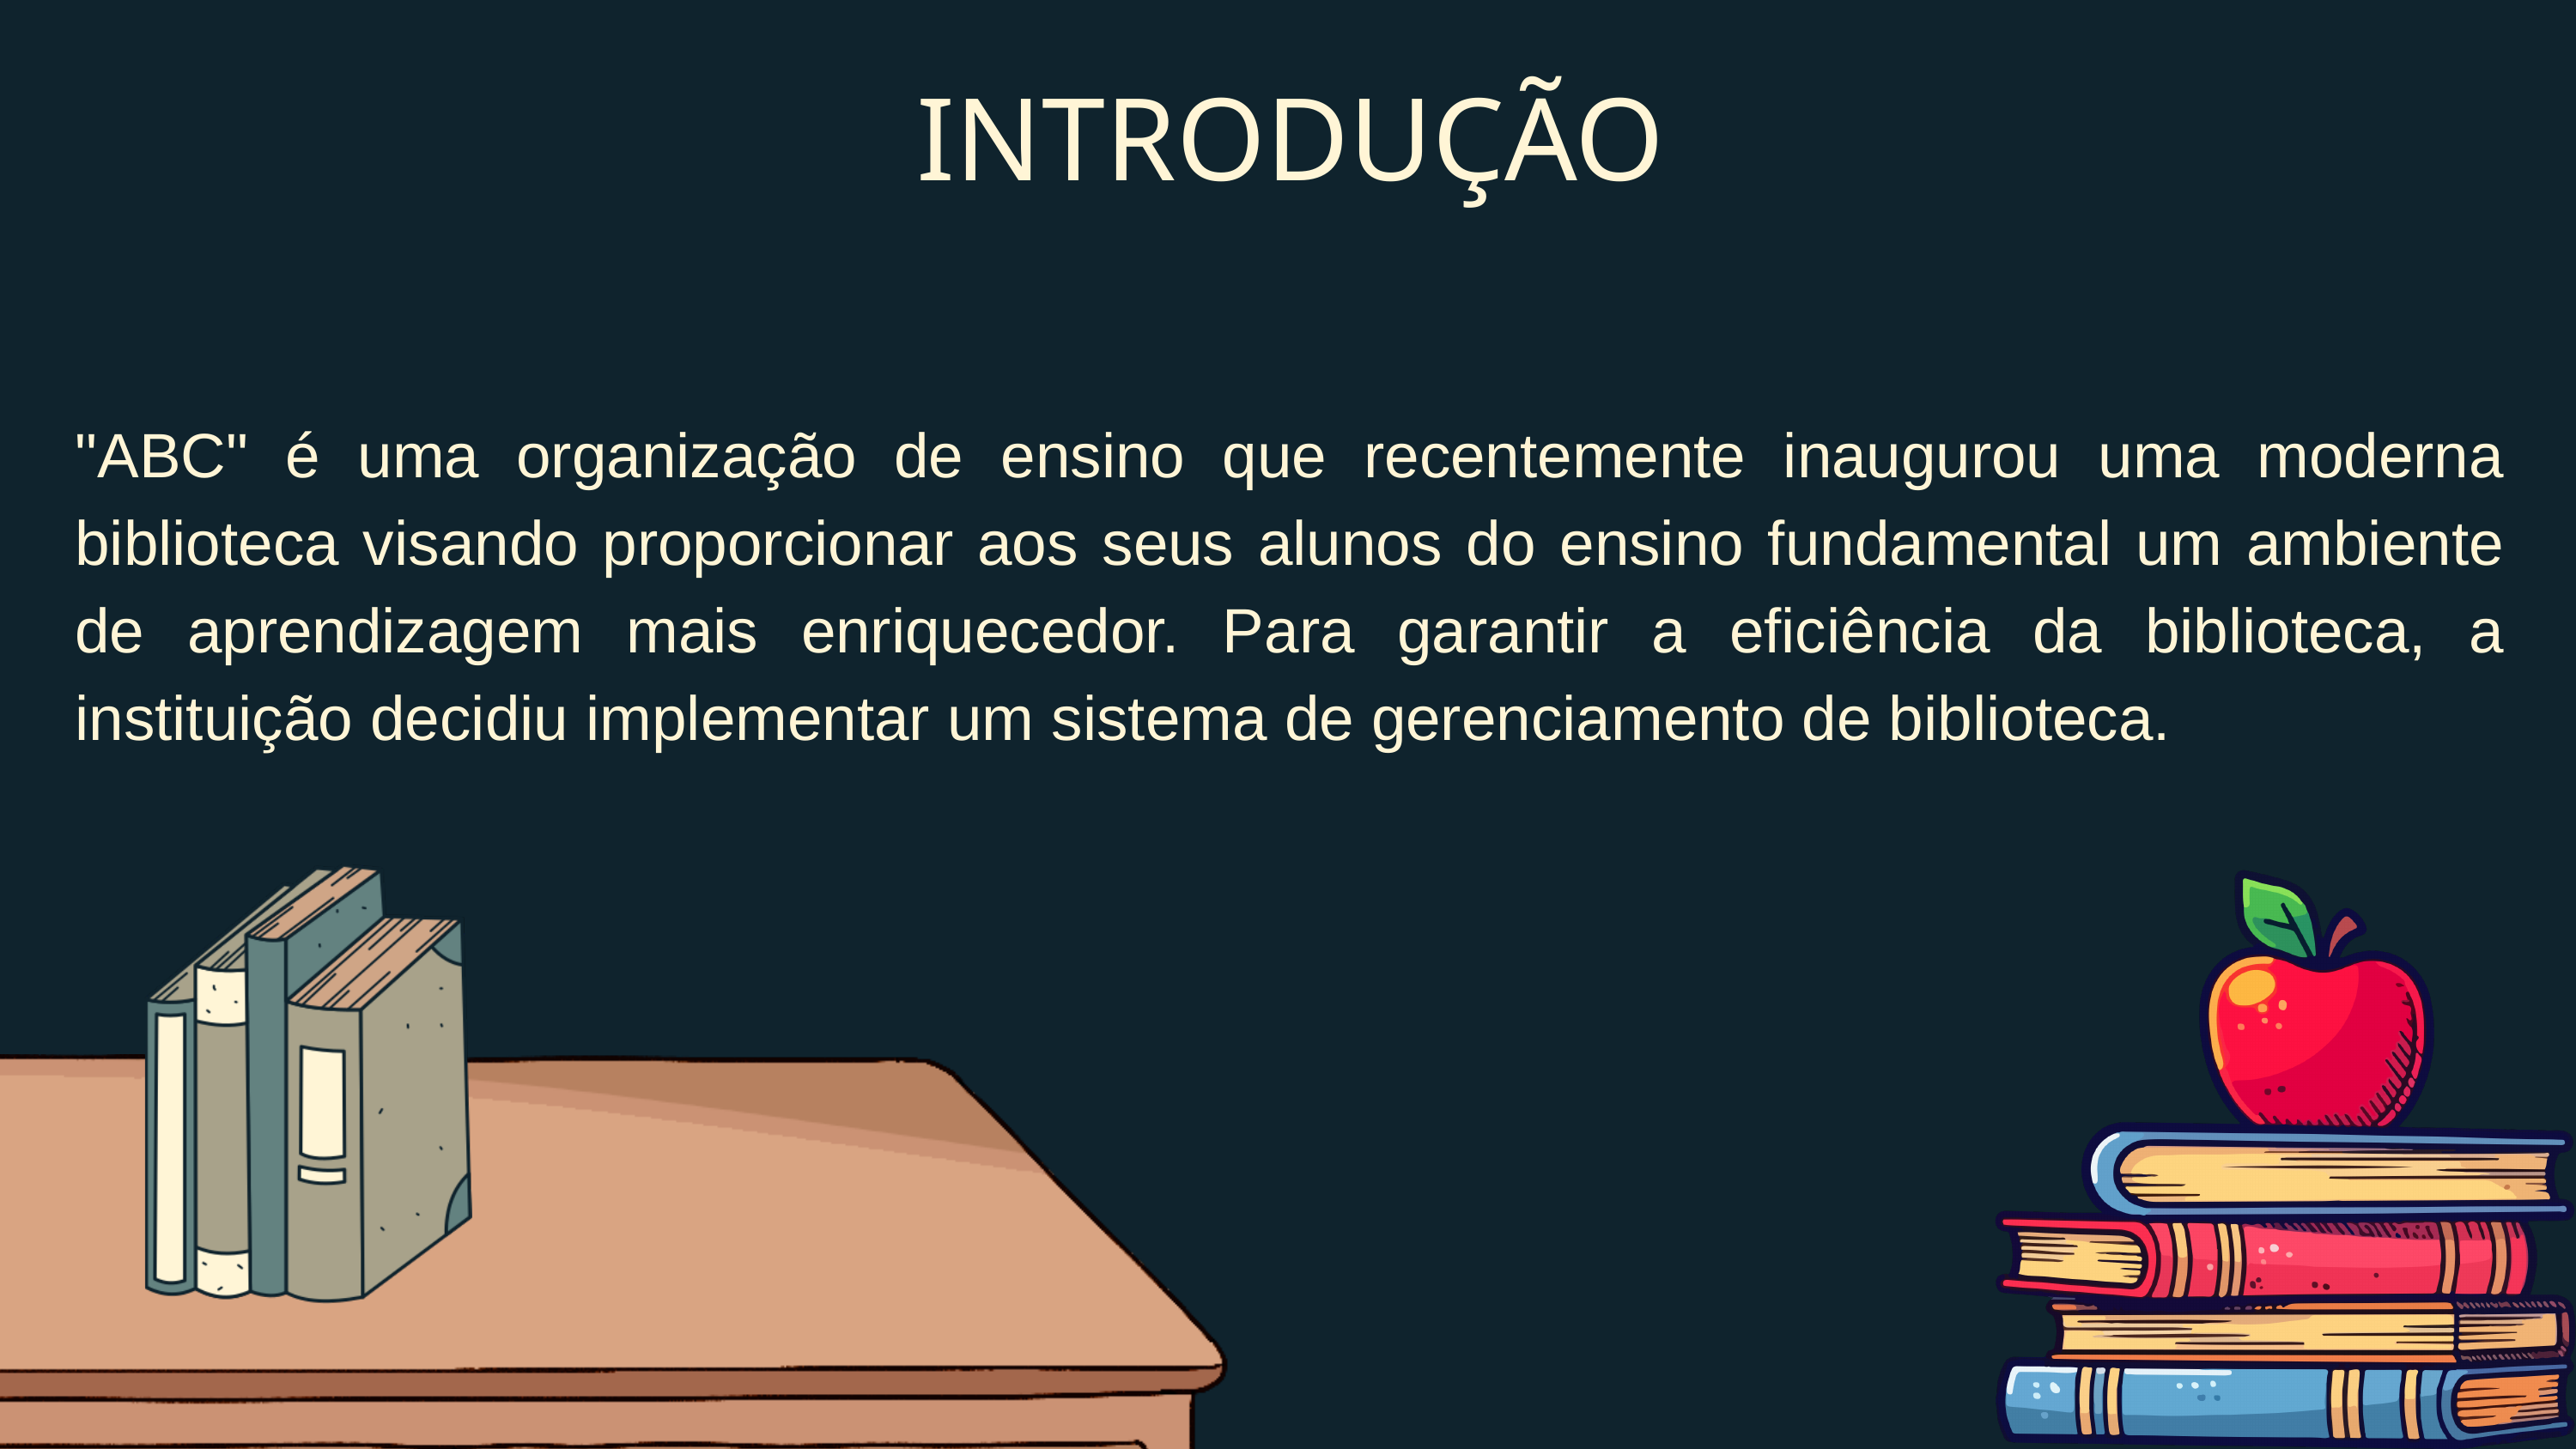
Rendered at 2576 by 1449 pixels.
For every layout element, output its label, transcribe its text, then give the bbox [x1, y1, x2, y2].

text_box [1995, 869, 2576, 1449]
text_box INTRODUÇÃO [397, 106, 2184, 203]
text_box [0, 1054, 1230, 1449]
text_box [144, 864, 472, 1304]
text_box "ABC" é uma organização de ensino que recentemente inaugurou uma moderna biblioteca visando proporcionar aos seus alunos do ensino fundamental um ambiente de aprendizagem mais enriquecedor. Para garantir a eficiência da biblioteca, a instituição decidiu implementar um sistema de gerenciamento de biblioteca. [75, 402, 2506, 841]
